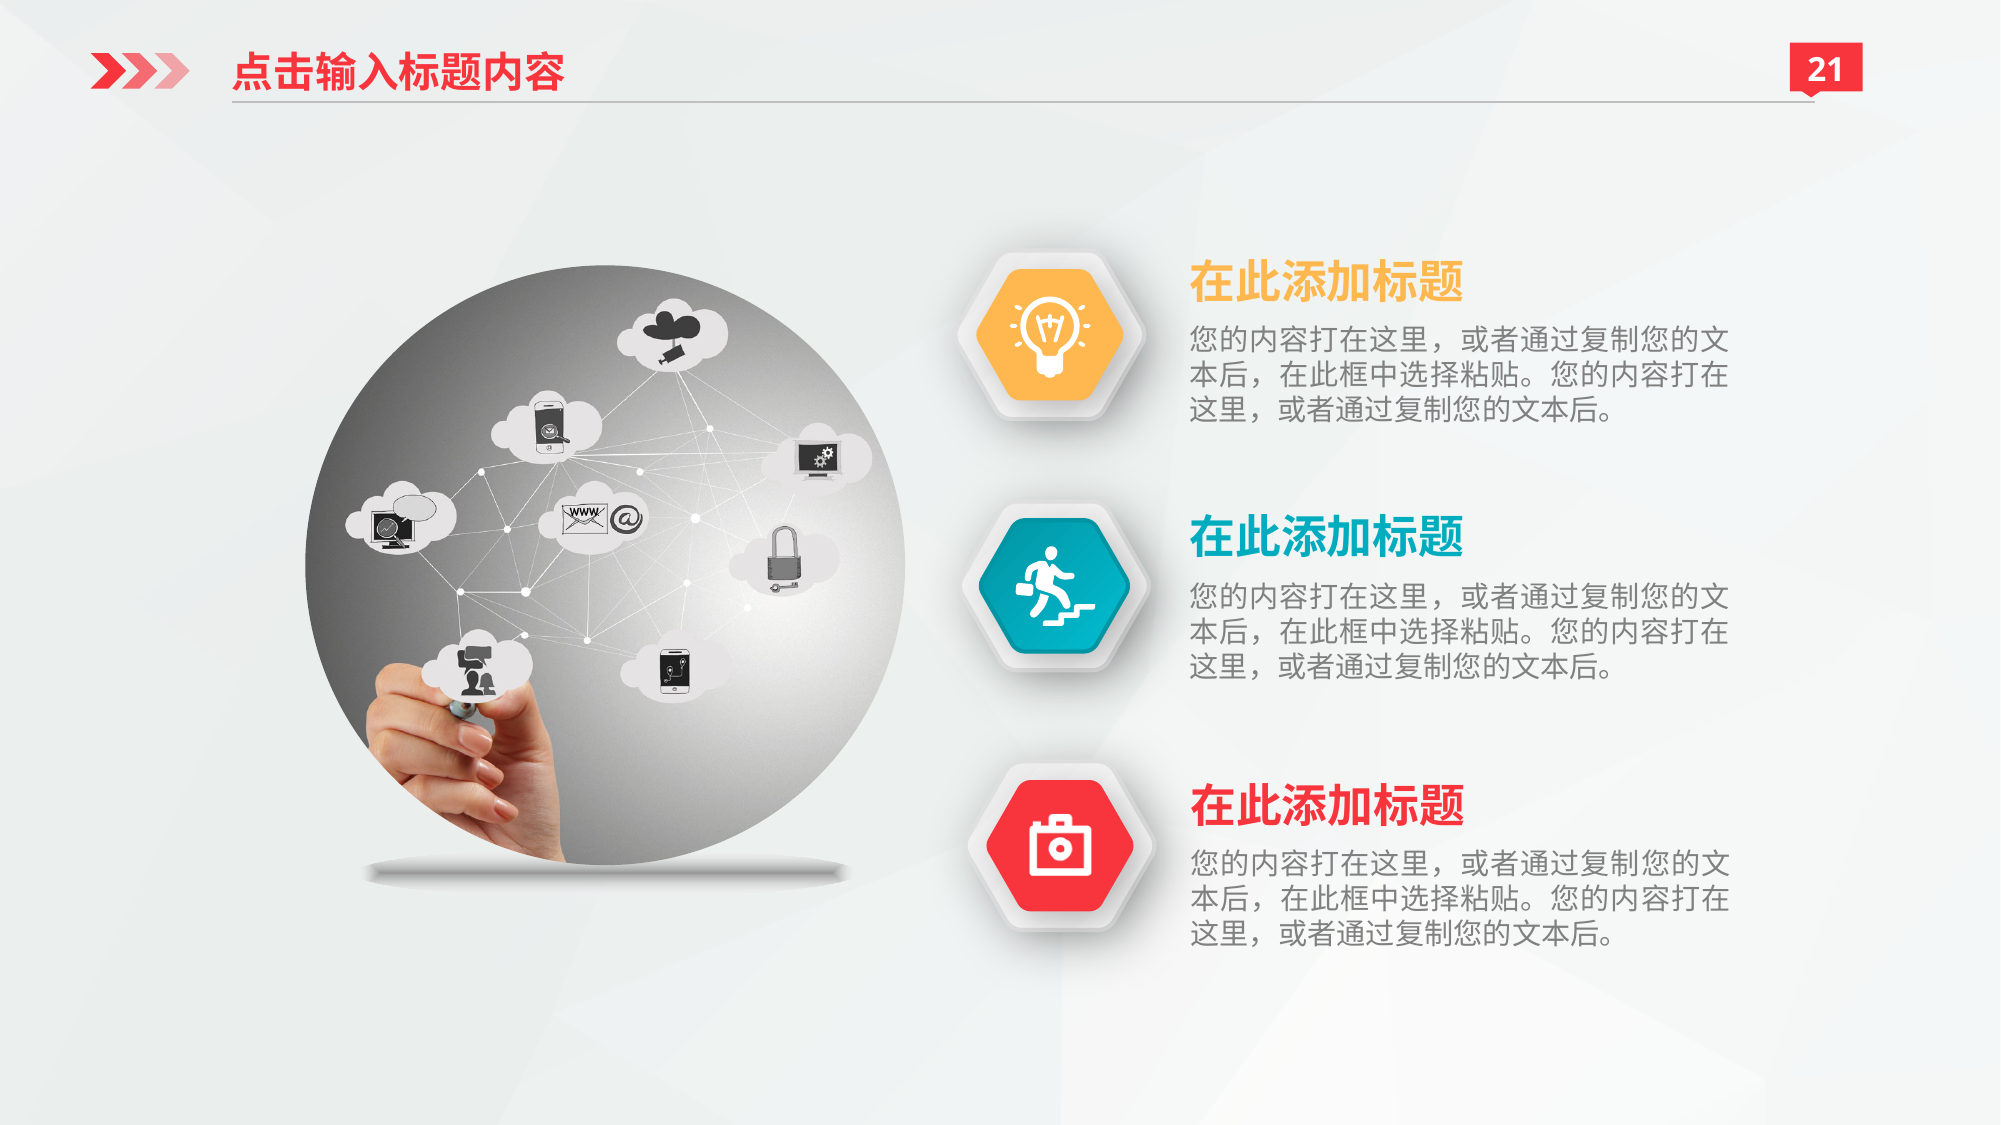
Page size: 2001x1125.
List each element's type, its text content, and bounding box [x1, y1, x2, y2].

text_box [954, 250, 1146, 420]
text_box 21 [1789, 42, 1863, 94]
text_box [304, 265, 906, 898]
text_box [90, 52, 191, 89]
text_box 您的内容打在这里，或者通过复制您的文本后，在此框中选择粘贴。您的内容打在这里，或者通过复制您的文本后。 [1174, 314, 1745, 469]
text_box 在此添加标题 [1174, 500, 1610, 571]
text_box 在此添加标题 [1175, 769, 1610, 839]
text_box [958, 501, 1150, 671]
text_box 点击输入标题内容 [220, 39, 587, 102]
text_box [1015, 545, 1096, 627]
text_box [1009, 296, 1091, 378]
text_box 在此添加标题 [1174, 245, 1610, 315]
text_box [964, 761, 1156, 931]
picture [0, 0, 2001, 1125]
text_box 您的内容打在这里，或者通过复制您的文本后，在此框中选择粘贴。您的内容打在这里，或者通过复制您的文本后。 [1175, 838, 1746, 993]
text_box 您的内容打在这里，或者通过复制您的文本后，在此框中选择粘贴。您的内容打在这里，或者通过复制您的文本后。 [1174, 571, 1745, 691]
text_box [1802, 94, 1821, 100]
